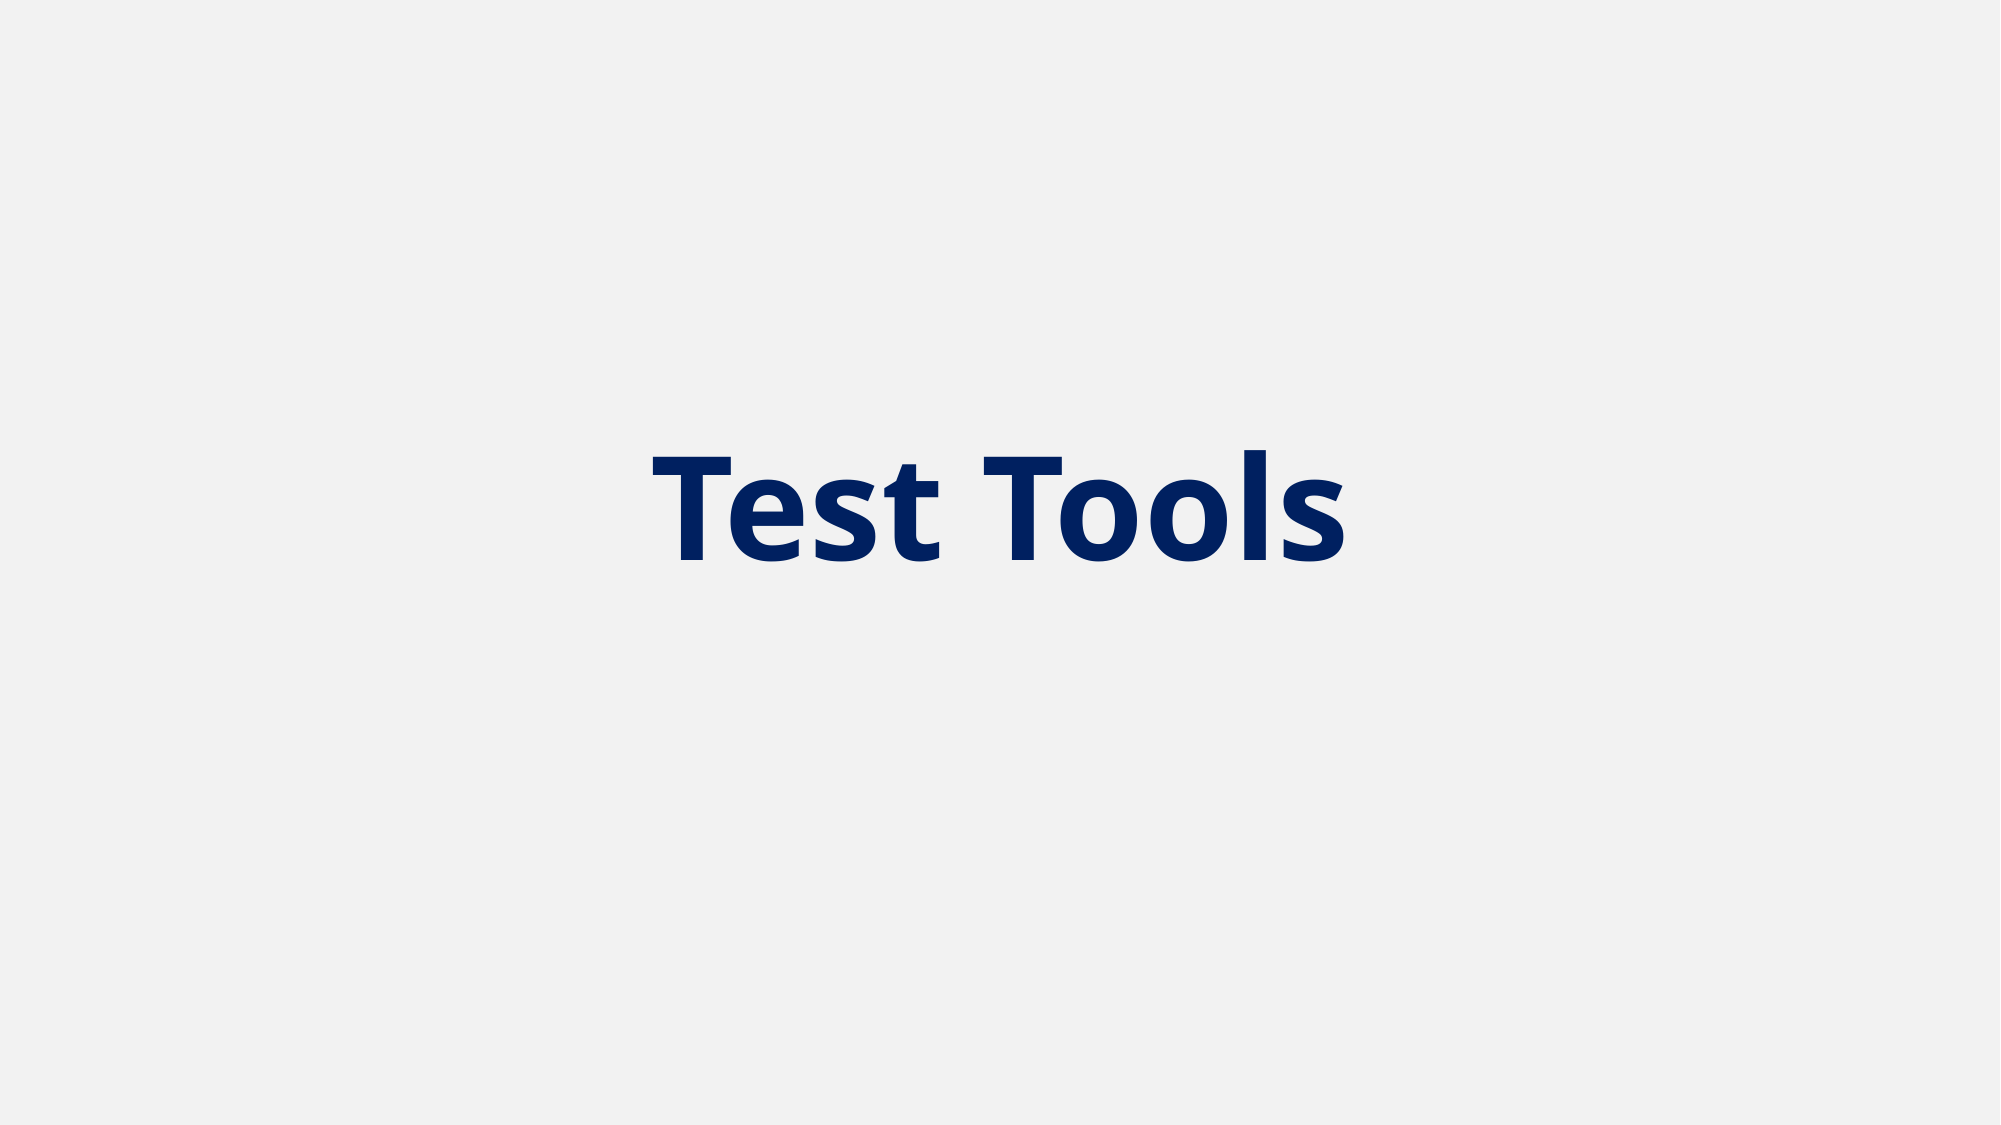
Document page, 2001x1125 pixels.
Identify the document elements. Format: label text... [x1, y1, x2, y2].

title Test Tools [68, 162, 1932, 612]
